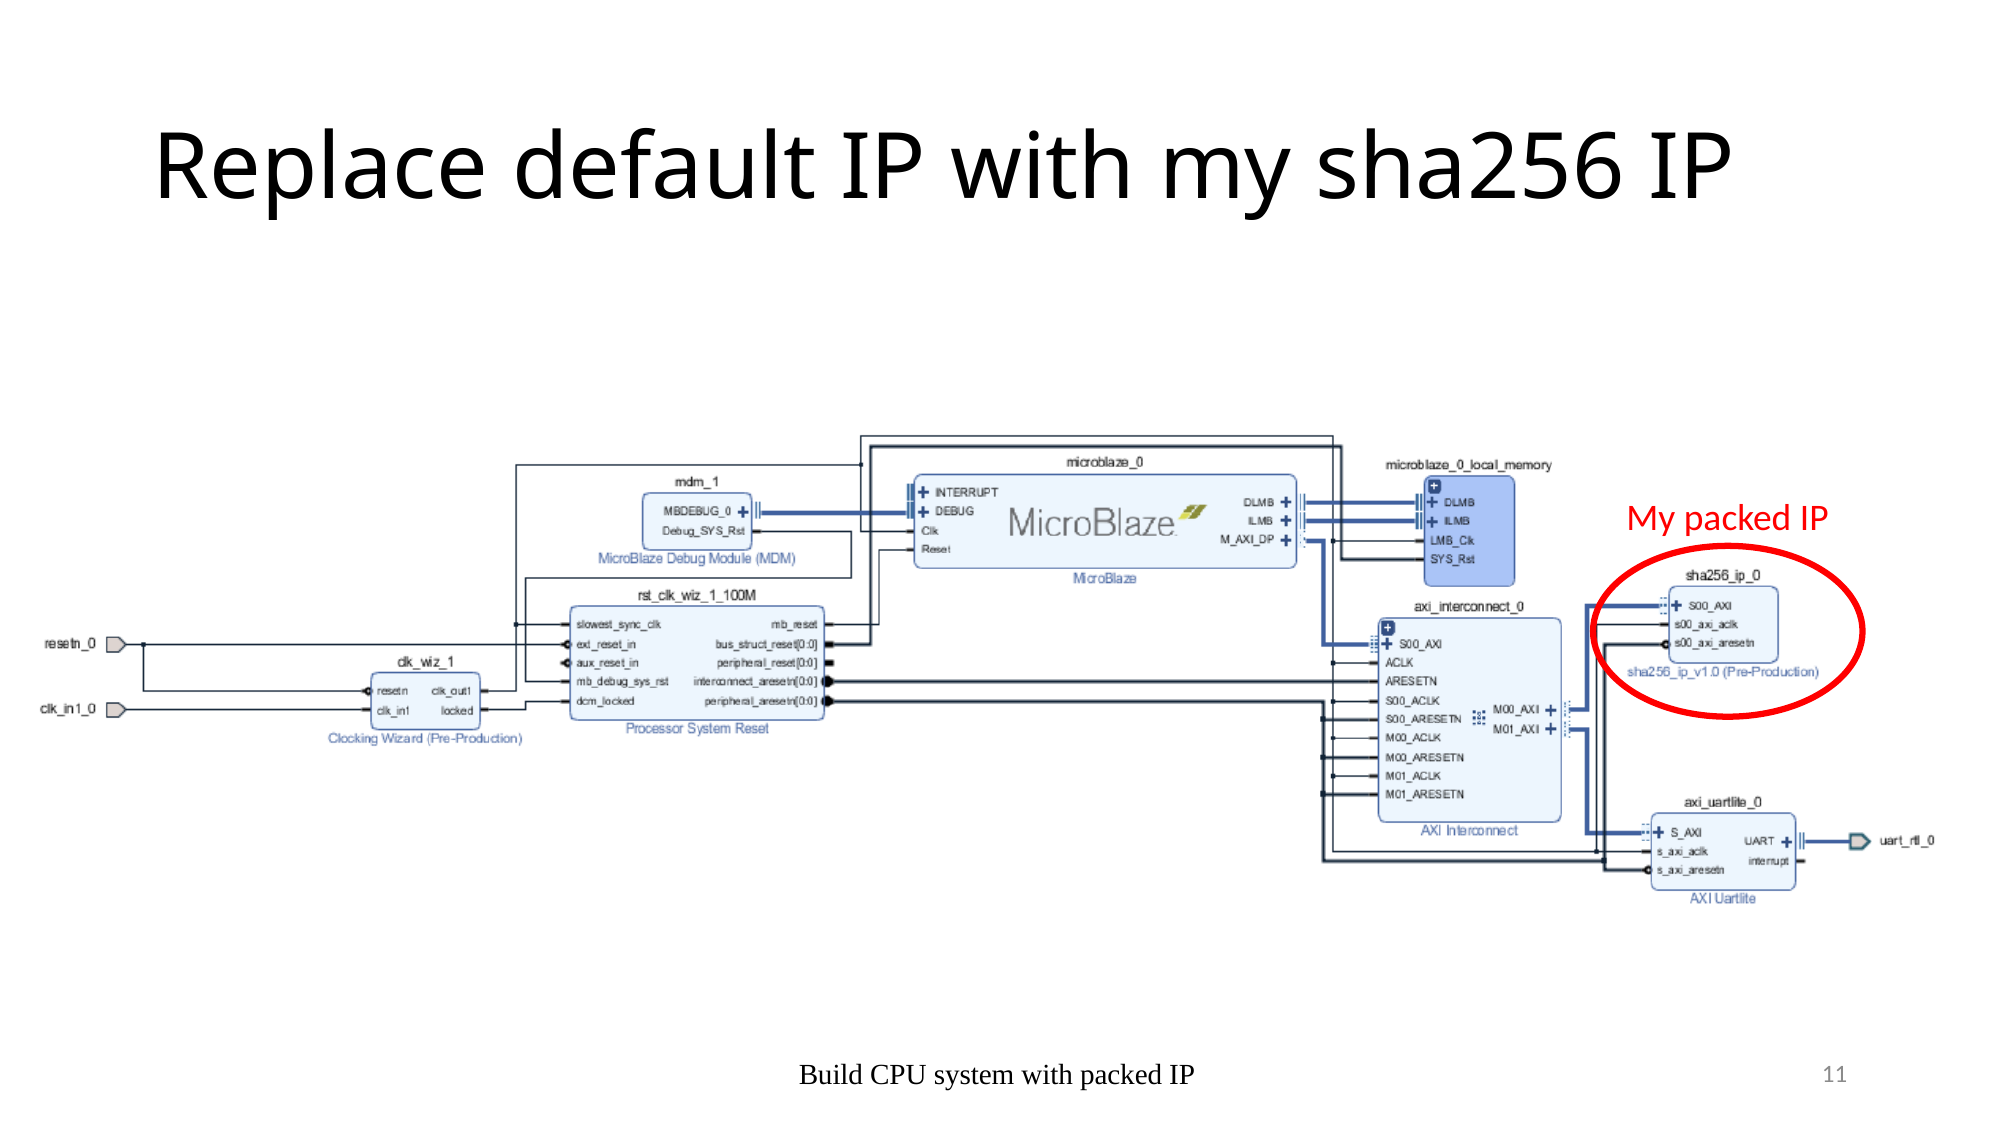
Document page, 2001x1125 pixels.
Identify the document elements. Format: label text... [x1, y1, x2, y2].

picture [27, 416, 1942, 926]
slide_number 11 [1412, 1042, 1863, 1103]
footer Build CPU system with packed IP [662, 1042, 1338, 1103]
title Replace default IP with my sha256 IP [137, 59, 1863, 278]
